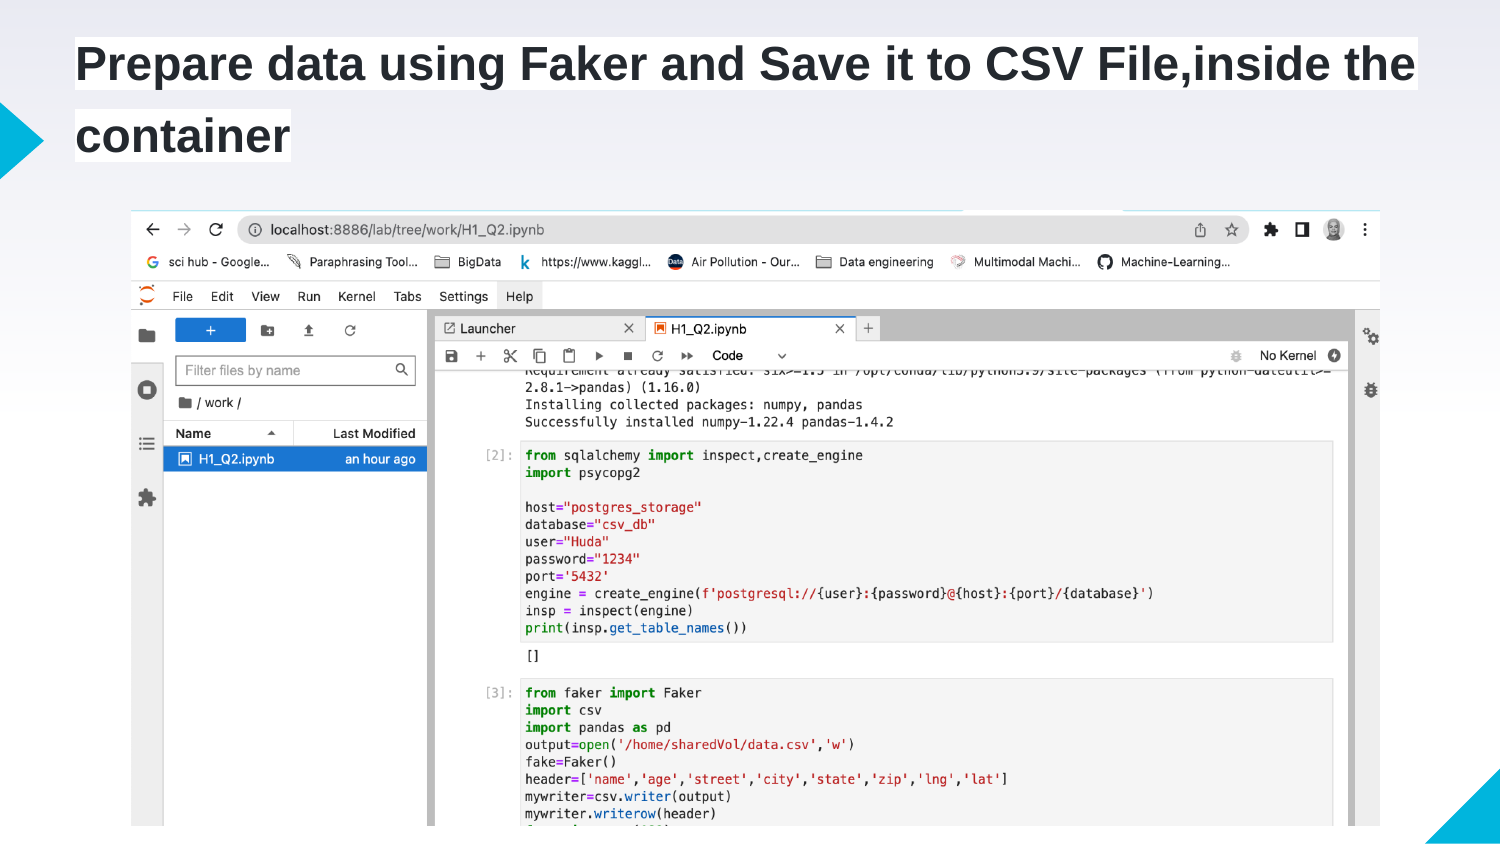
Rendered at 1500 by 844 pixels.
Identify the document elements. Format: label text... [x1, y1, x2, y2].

picture [131, 210, 1381, 827]
title Prepare data using Faker and Save it to CSV File,inside the container [75, 18, 1459, 196]
